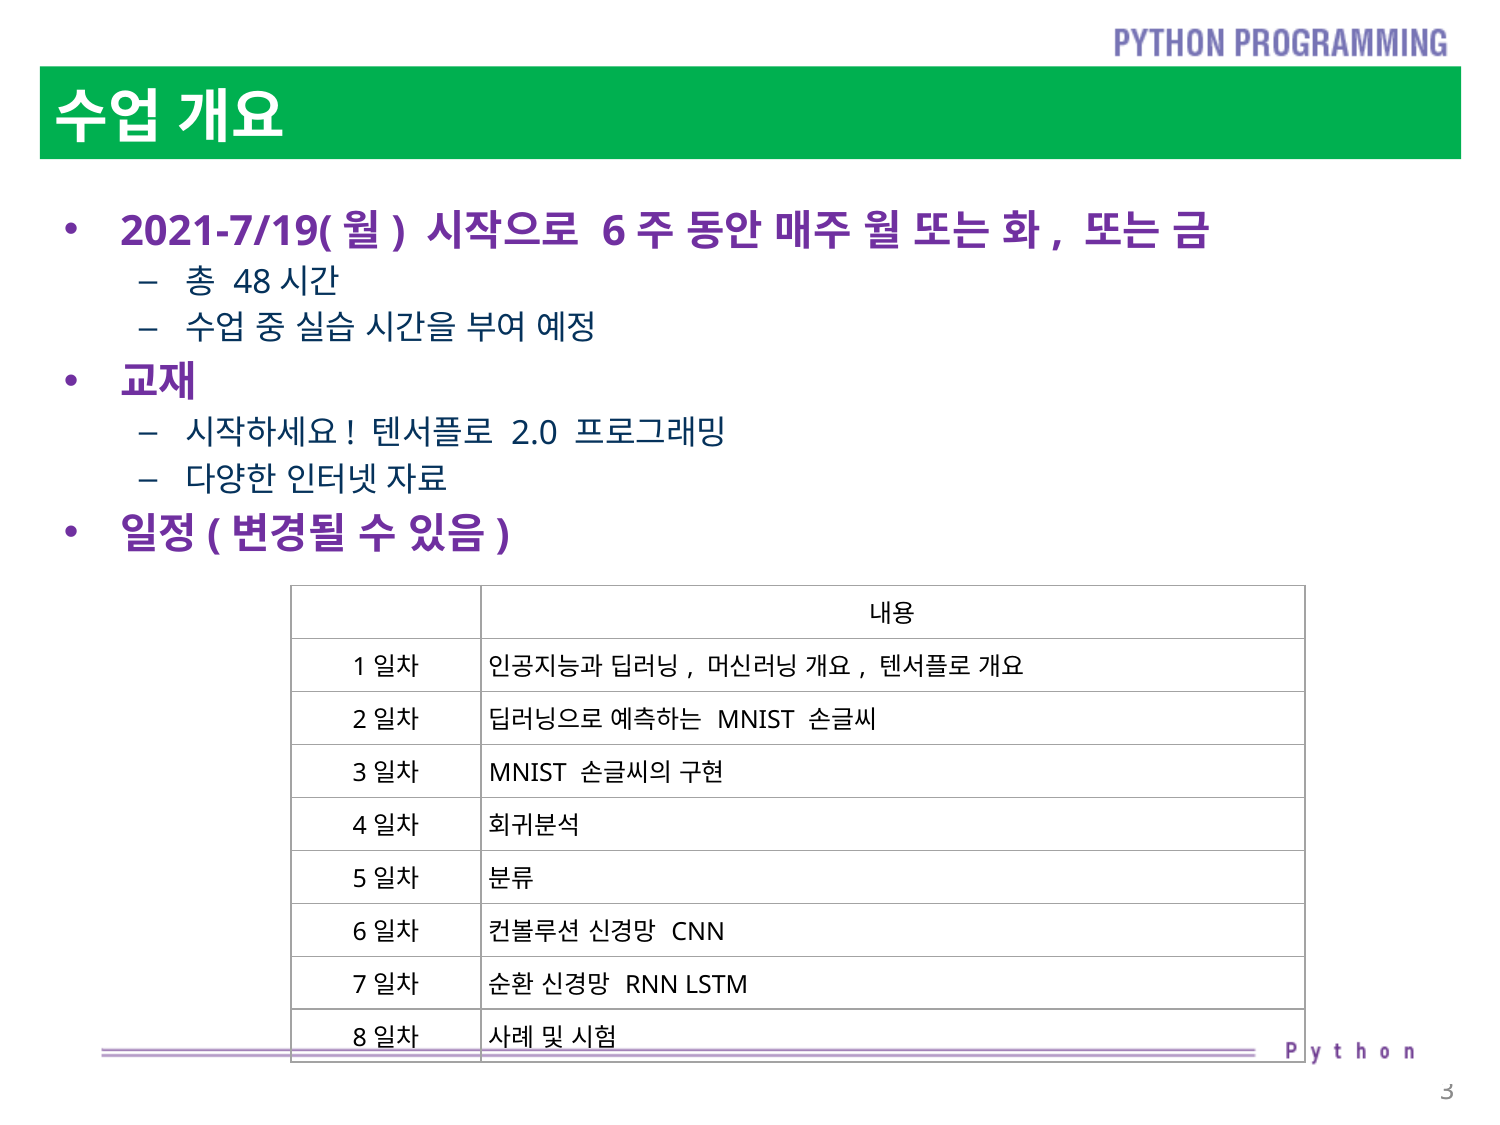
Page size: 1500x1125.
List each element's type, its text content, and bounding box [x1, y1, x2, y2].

table_cell 사례 및 시험 [482, 1010, 1304, 1061]
table_cell 4일차 [292, 798, 480, 850]
table_header [292, 586, 480, 638]
table_header 내용 [482, 586, 1304, 638]
table_cell 6일차 [292, 904, 480, 956]
table_cell 7일차 [292, 957, 480, 1008]
table_cell 딥러닝으로 예측하는 MNIST 손글씨 [482, 692, 1304, 744]
table_cell 5일차 [292, 851, 480, 903]
title 수업 개요 [39, 76, 1444, 152]
table_cell 8일차 [292, 1010, 480, 1061]
picture [1106, 13, 1462, 66]
table_cell MNIST 손글씨의 구현 [482, 745, 1304, 797]
table_cell 3일차 [292, 745, 480, 797]
slide_number 3 [1119, 1071, 1470, 1112]
table_cell 분류 [482, 851, 1304, 903]
picture [18, 1020, 1483, 1084]
table_cell 회귀분석 [482, 798, 1304, 850]
table_cell 순환 신경망 RNN LSTM [482, 957, 1304, 1008]
table_cell 인공지능과 딥러닝, 머신러닝 개요, 텐서플로 개요 [482, 639, 1304, 691]
table_cell 2일차 [292, 692, 480, 744]
table_cell 1일차 [292, 639, 480, 691]
table_cell 컨볼루션 신경망 CNN [482, 904, 1304, 956]
list 2021-7/19(월) 시작으로 6주 동안 매주 월 또는 화, 또는 금 총 48시간 수업 중 실습 시간을 부여 예정 교재 시작하세요! 텐서플로 2.0 프로그래밍 다양한 인터넷 자료 일정(변경될 수 있음) [48, 195, 1461, 1041]
